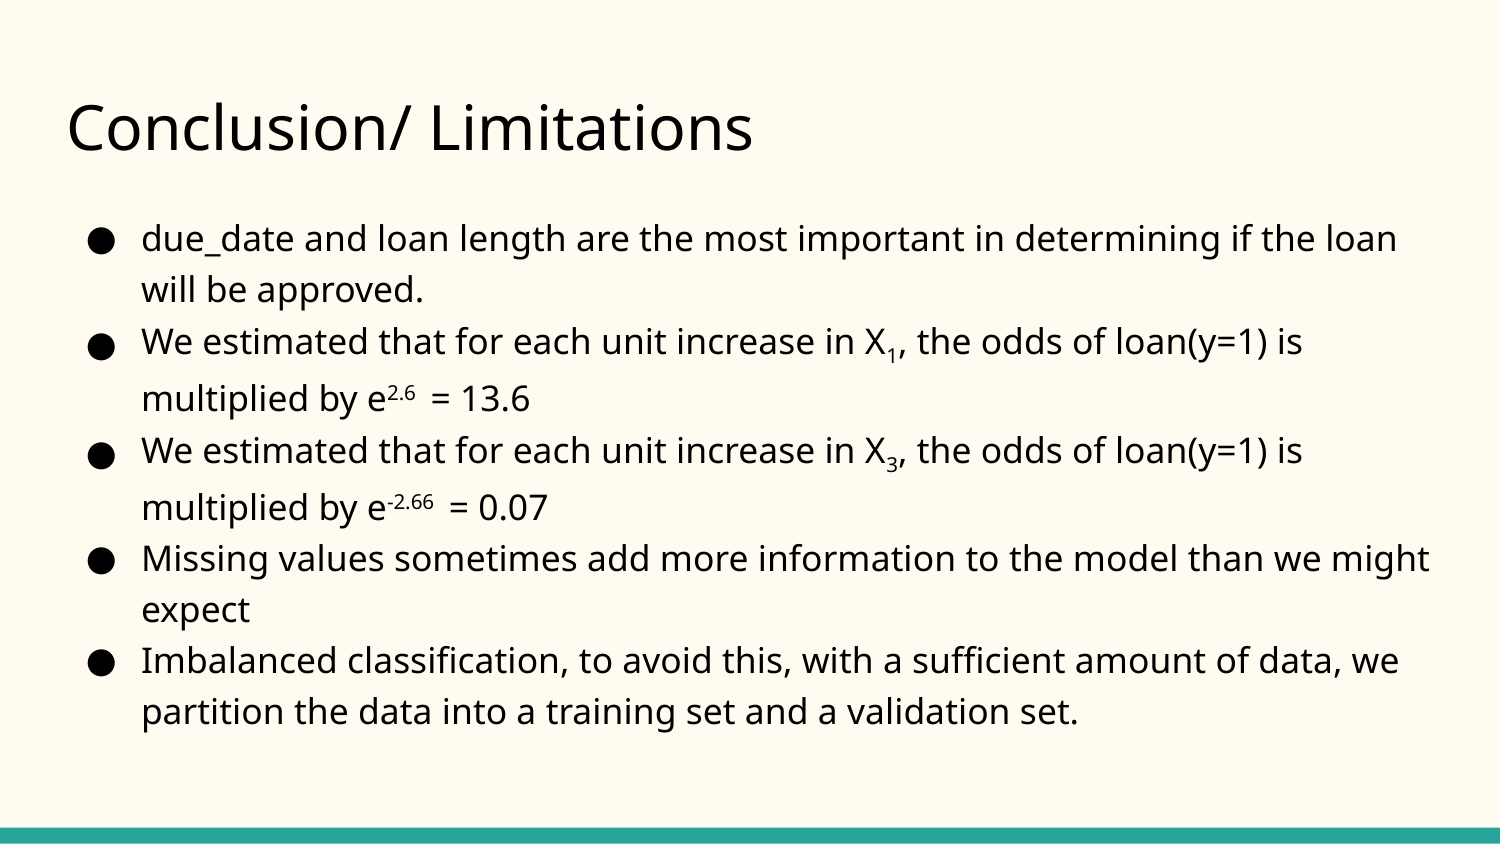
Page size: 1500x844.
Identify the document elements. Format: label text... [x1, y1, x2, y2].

list due_date and loan length are the most important in determining if the loan will be approved. We estimated that for each unit increase in X1, the odds of loan(y=1) is multiplied by e2.6 = 13.6 We estimated that for each unit increase in X3, the odds of loan(y=1) is multiplied by e-2.66 = 0.07 Missing values sometimes add more information to the model than we might expect Imbalanced classification, to avoid this, with a sufficient amount of data, we partition the data into a training set and a validation set. [51, 192, 1449, 751]
title Conclusion/ Limitations [51, 72, 1449, 174]
